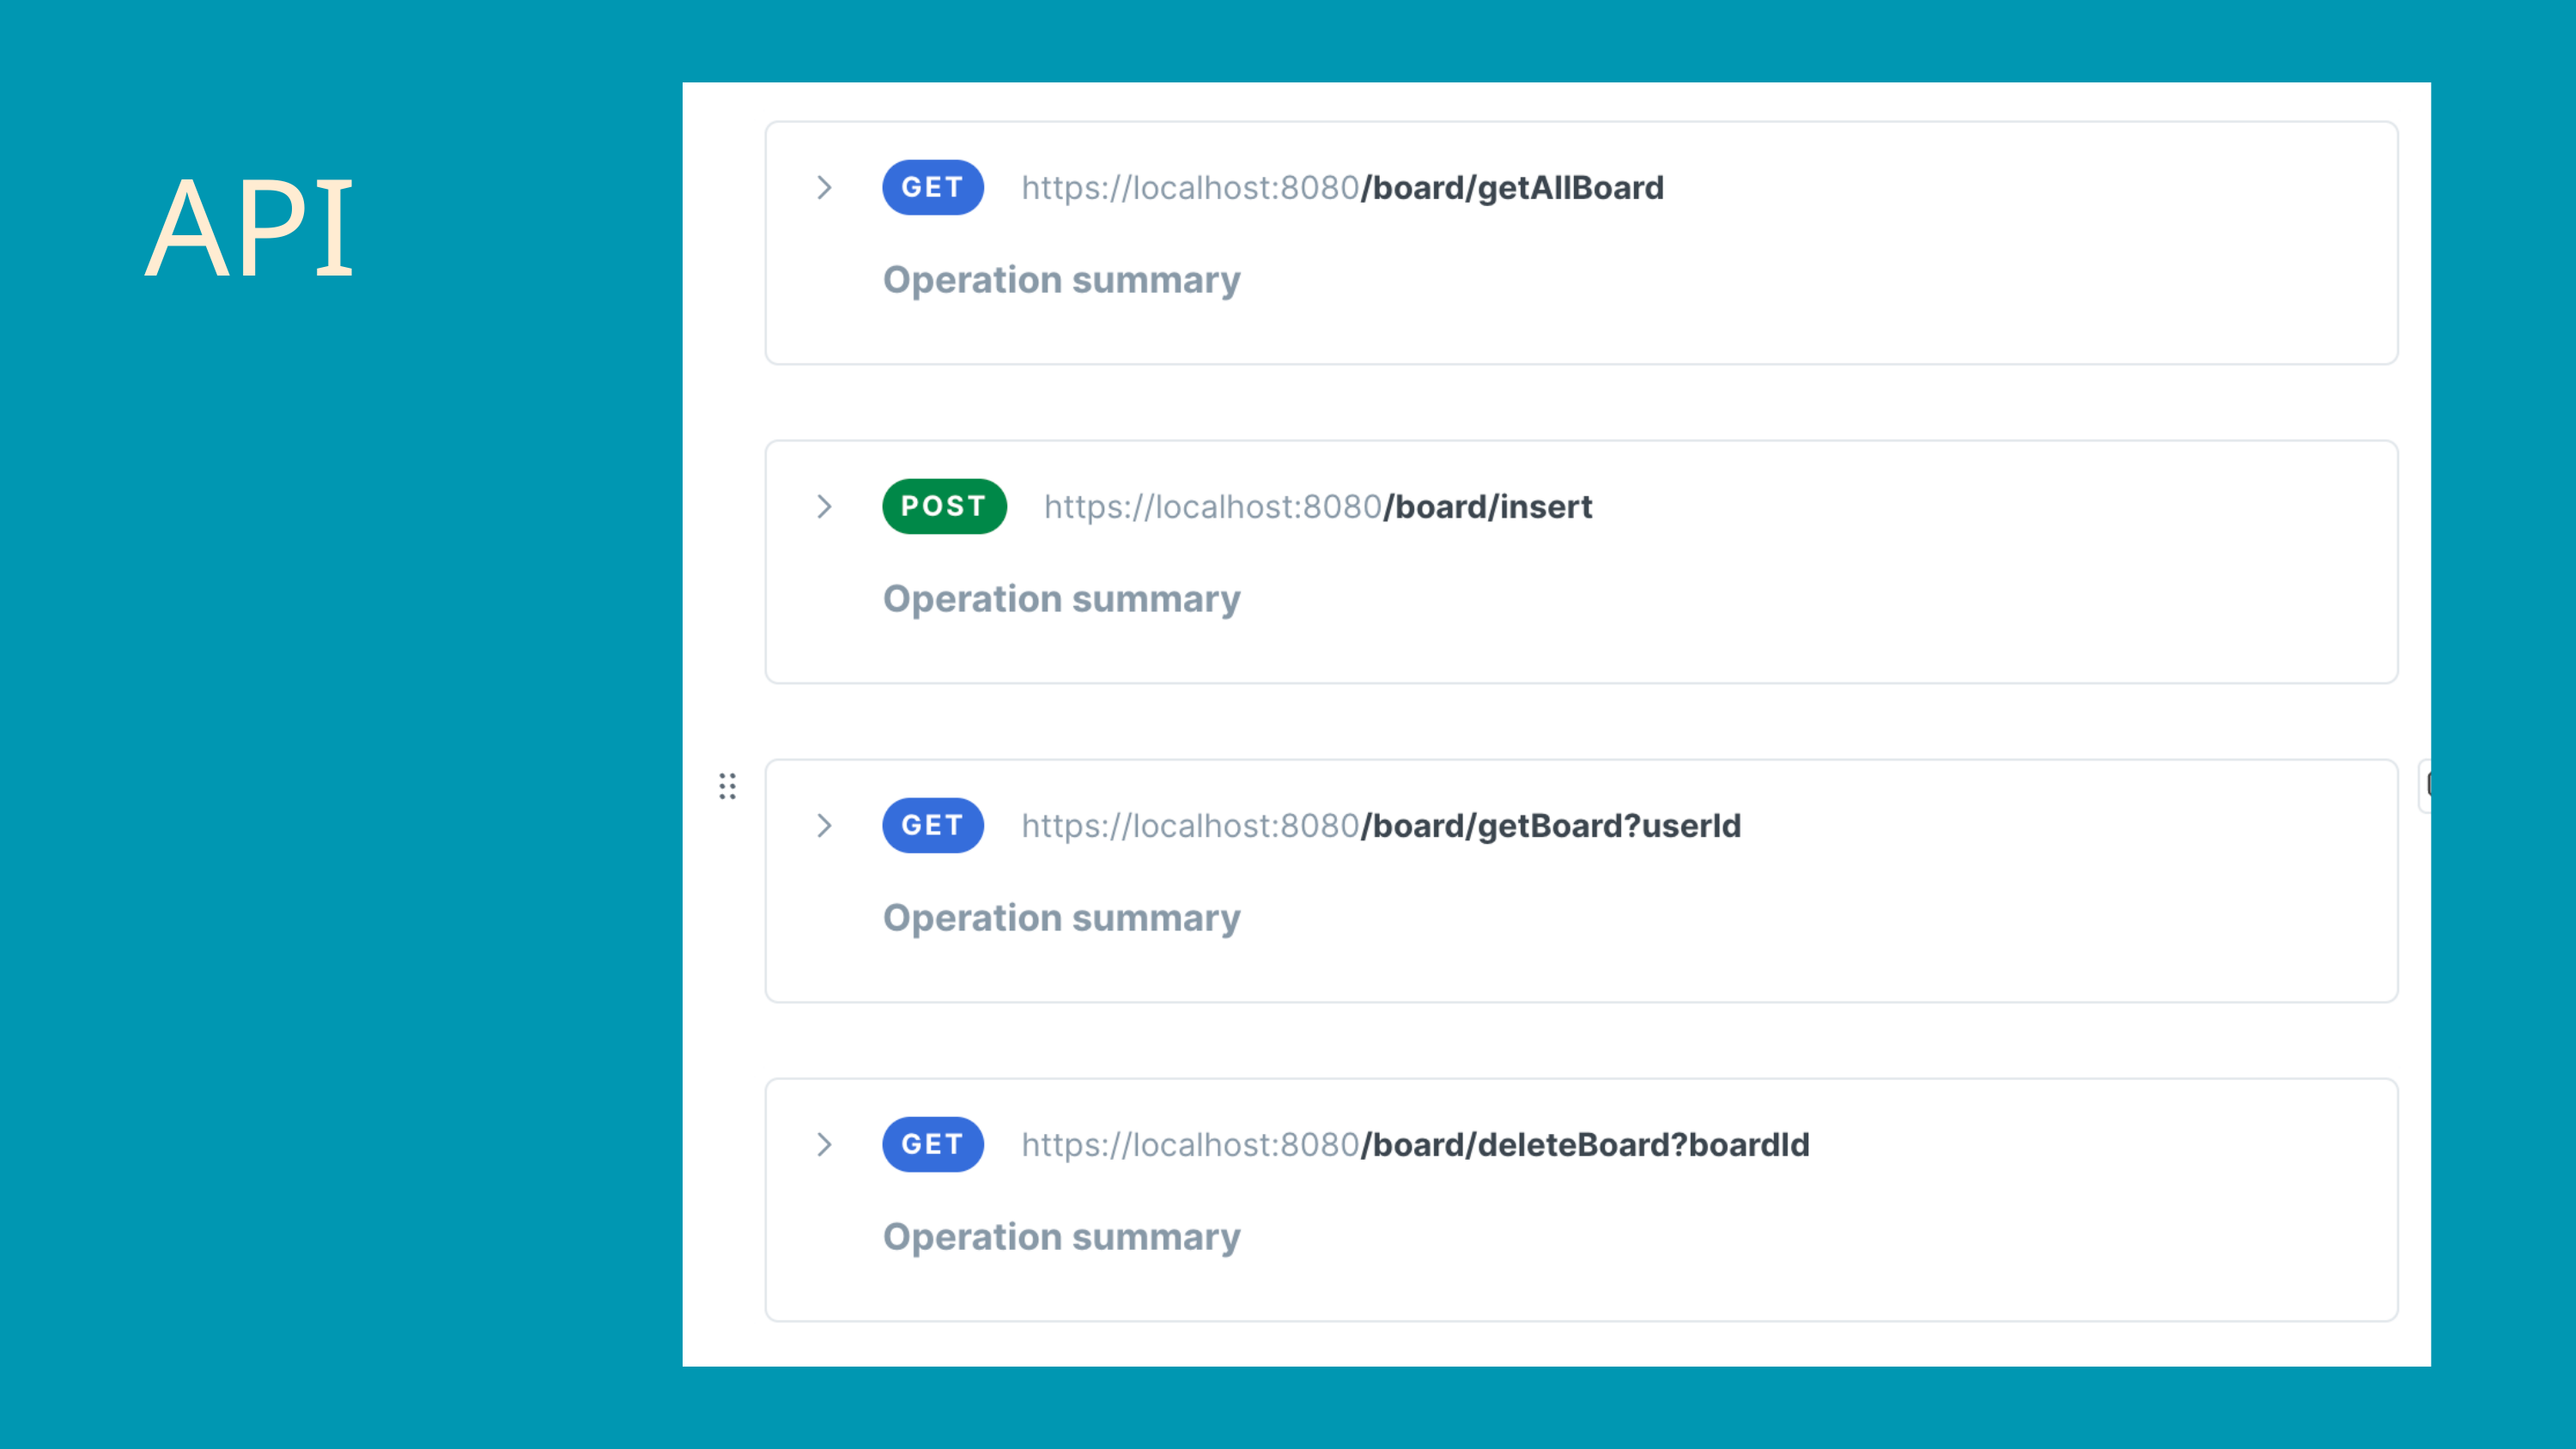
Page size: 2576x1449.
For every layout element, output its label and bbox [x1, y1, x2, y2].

text_box [0, 0, 976, 1449]
text_box [980, 82, 2432, 1367]
